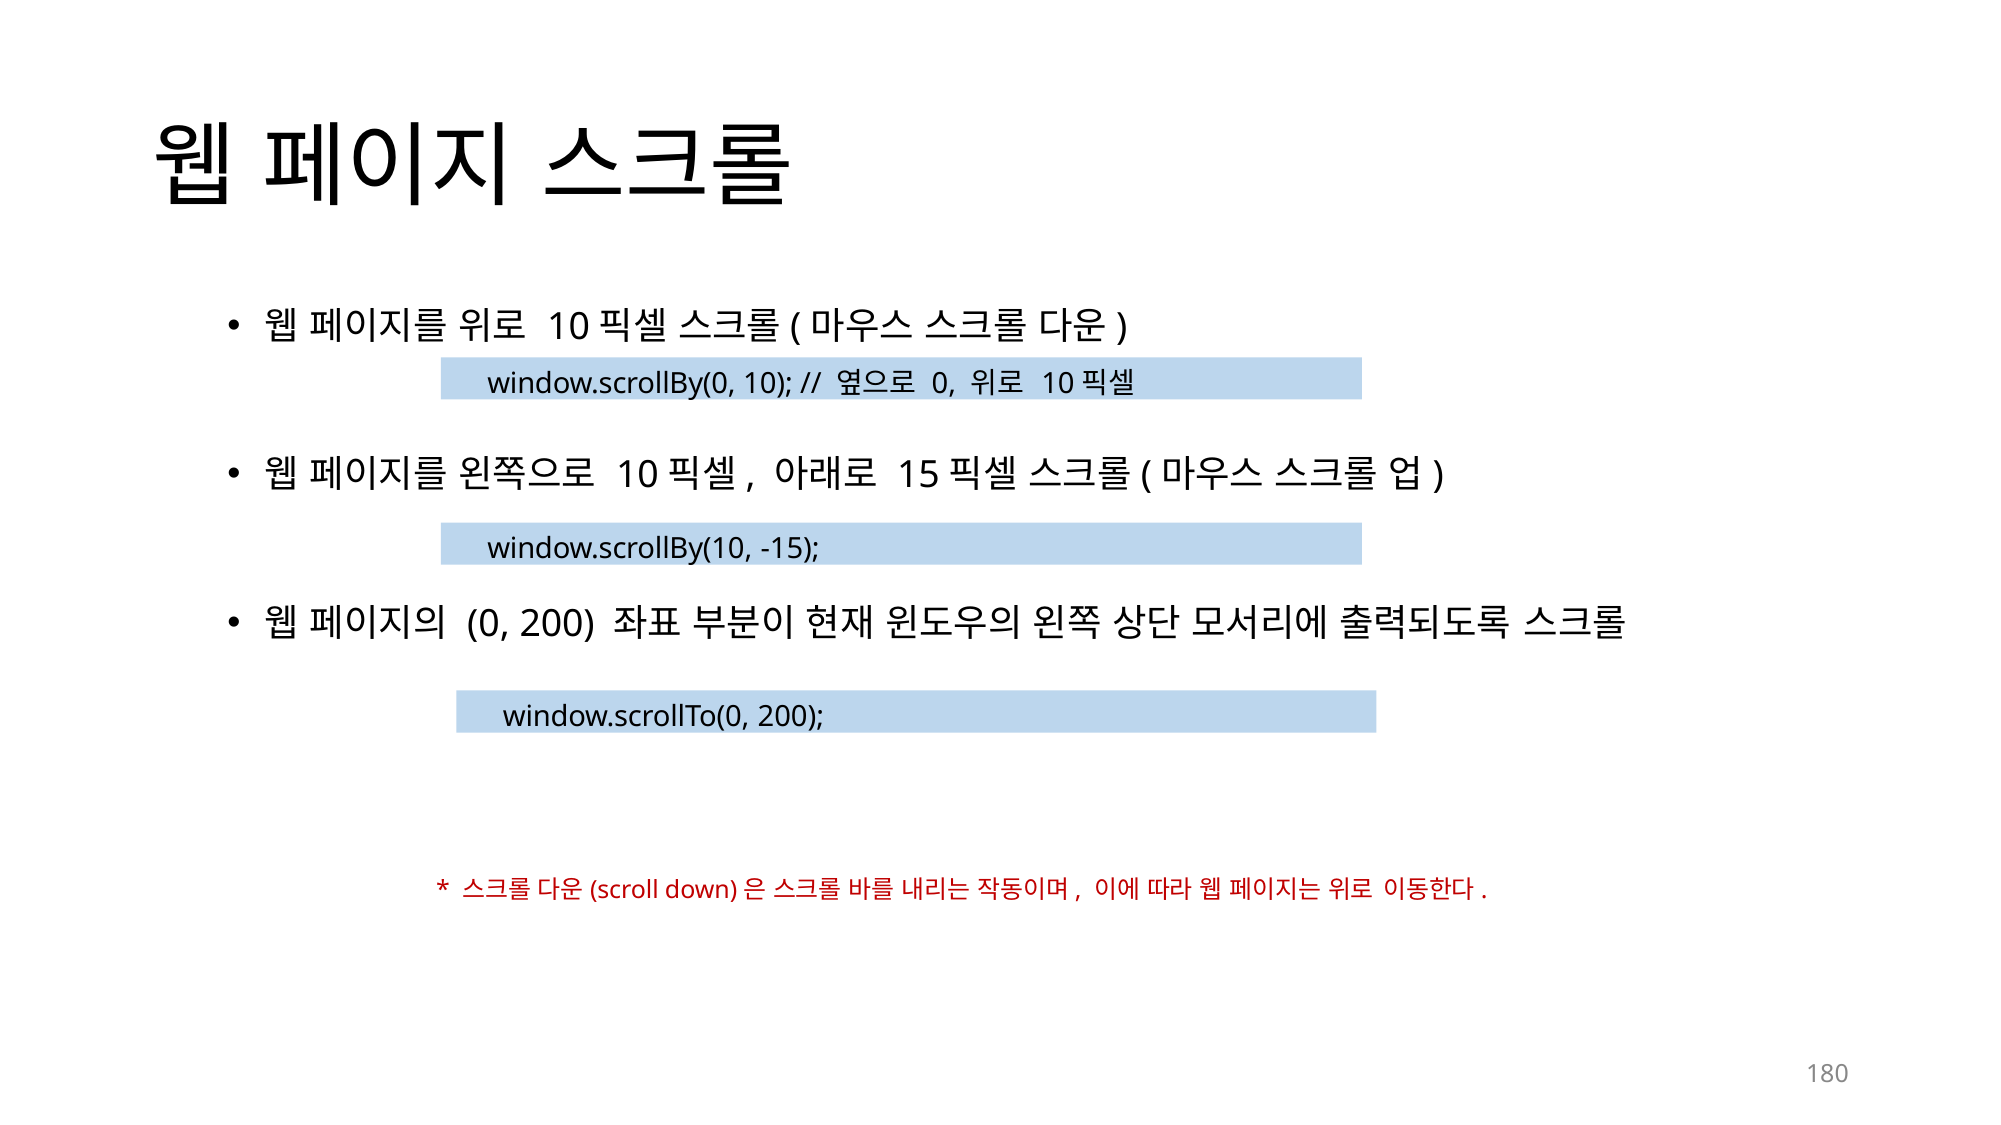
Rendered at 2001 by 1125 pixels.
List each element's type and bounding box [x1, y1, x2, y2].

text_box [225, 448, 1463, 496]
text_box [434, 871, 1538, 904]
title [150, 104, 861, 295]
slide_number [1801, 1053, 1853, 1125]
text_box [456, 690, 1377, 733]
text_box [440, 522, 1362, 565]
text_box [440, 357, 1362, 400]
text_box [225, 596, 1741, 644]
text_box [225, 300, 1162, 348]
